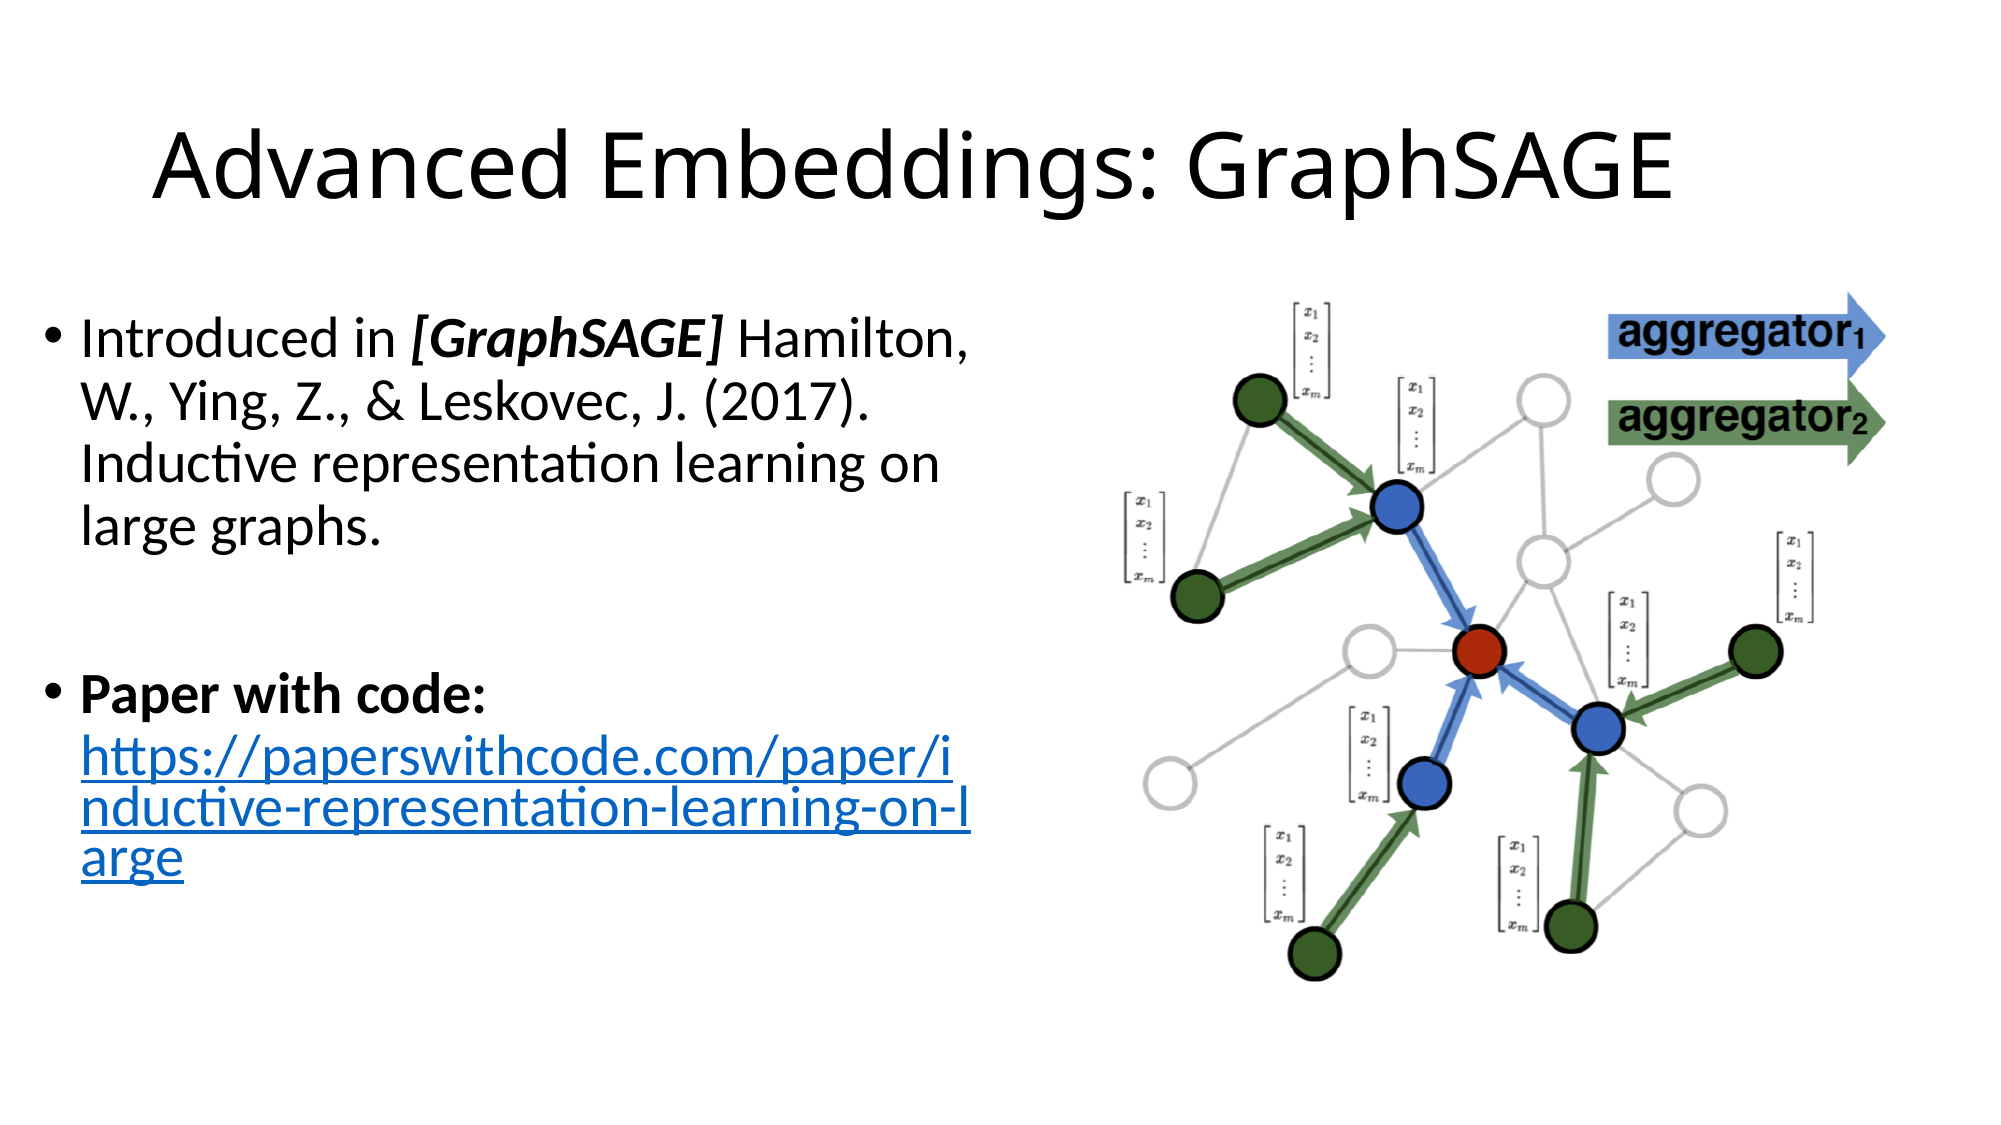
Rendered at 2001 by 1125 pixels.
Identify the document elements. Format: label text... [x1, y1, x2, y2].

list Introduced in [GraphSAGE] Hamilton, W., Ying, Z., & Leskovec, J. (2017). Inductive representation learning on large graphs. Paper with code: https://paperswithcode.com/paper/inductive-representation-learning-on-large [28, 299, 988, 1109]
picture [1079, 277, 1912, 1017]
title Advanced Embeddings: GraphSAGE [137, 59, 1863, 278]
